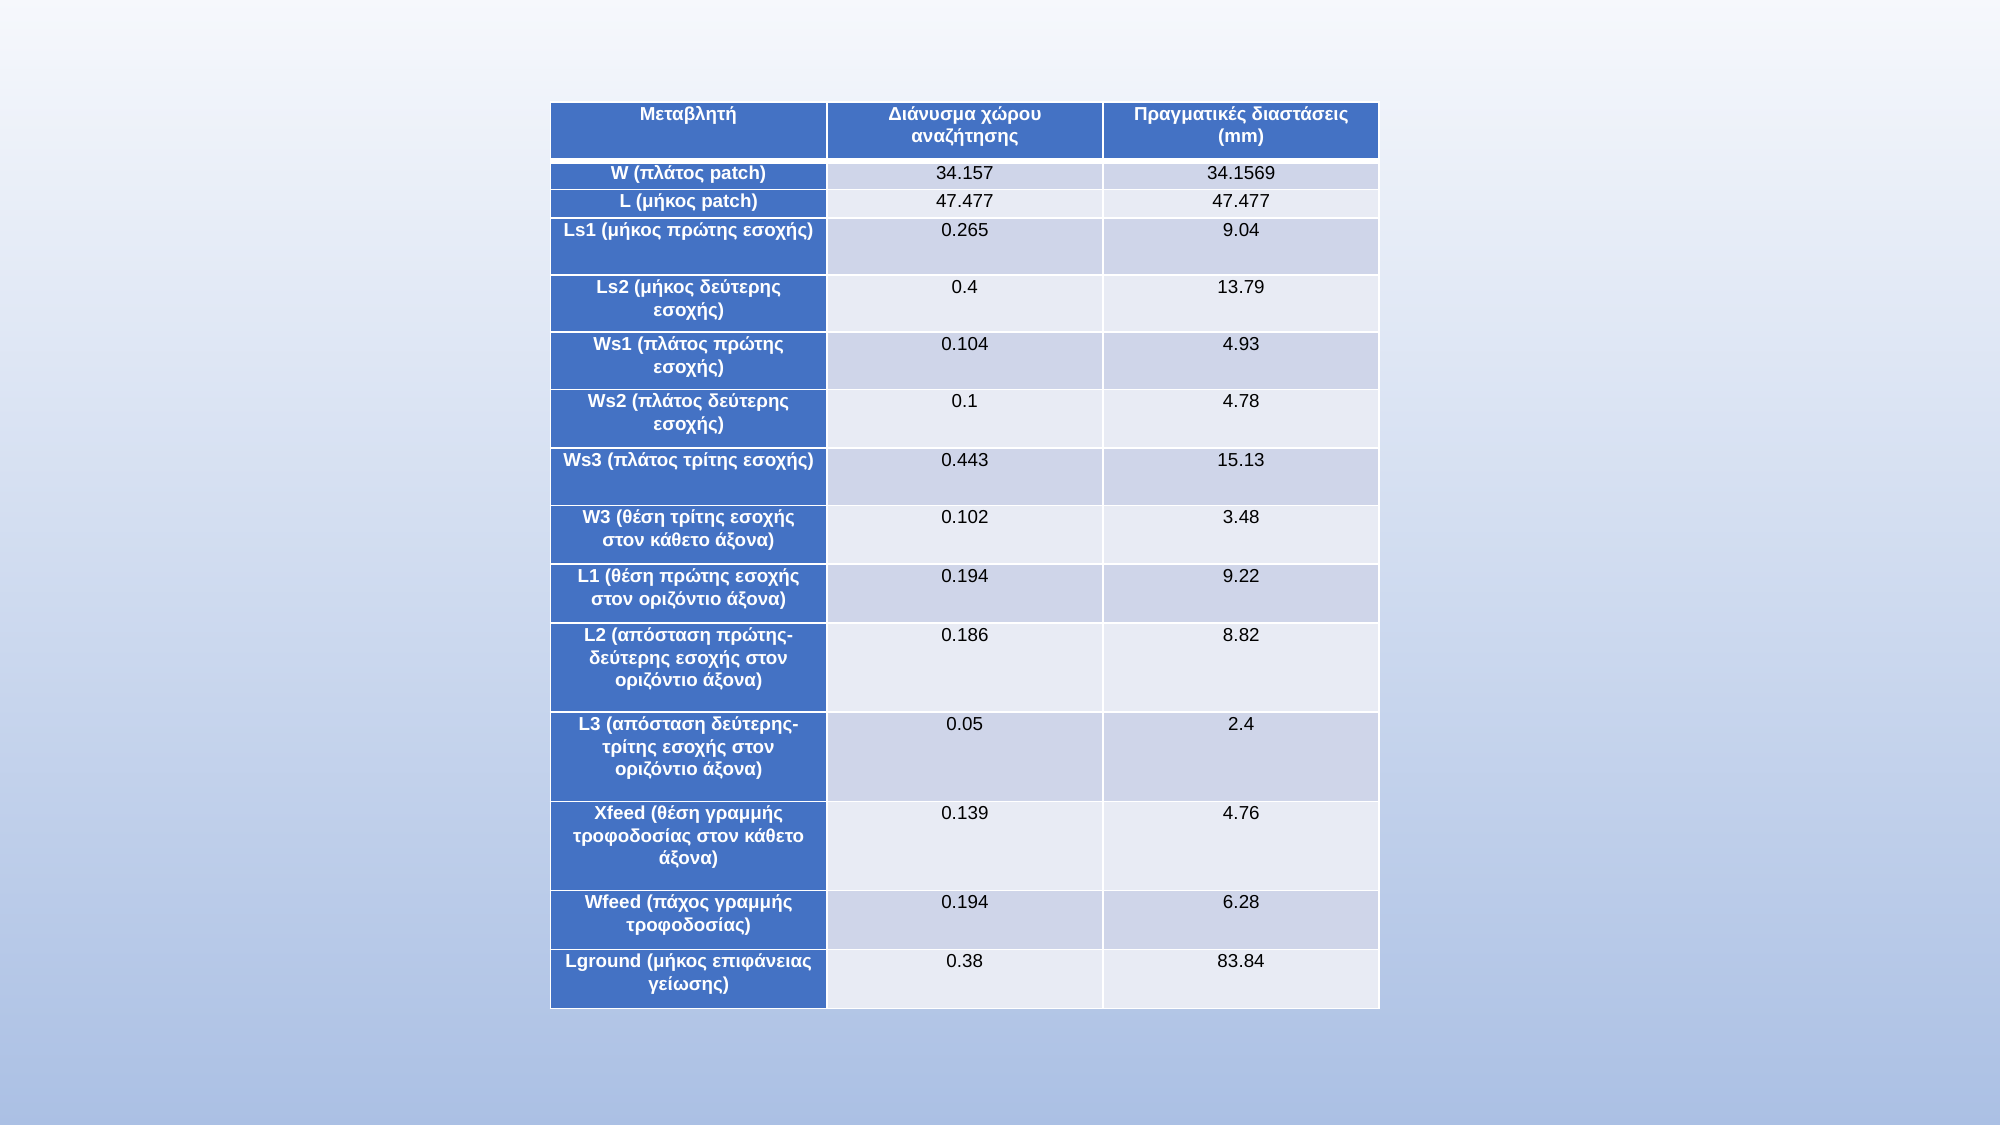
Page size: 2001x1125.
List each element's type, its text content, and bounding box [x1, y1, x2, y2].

table_cell 0.443 [828, 449, 1102, 505]
table_cell 8.82 [1104, 624, 1378, 711]
table_header Μεταβλητή [551, 103, 826, 158]
table_cell 0.139 [828, 802, 1102, 890]
table_cell 9.22 [1104, 565, 1378, 622]
table_cell 0.05 [828, 713, 1102, 801]
table_cell 0.265 [828, 219, 1102, 274]
table_cell 9.04 [1104, 219, 1378, 274]
table_cell Lground (μήκος επιφάνειας γείωσης) [551, 950, 826, 1008]
table_cell Wfeed (πάχος γραμμής τροφοδοσίας) [551, 891, 826, 949]
table_cell Ws3 (πλάτος τρίτης εσοχής) [551, 449, 826, 505]
table_cell 2.4 [1104, 713, 1378, 801]
table_cell Ls2 (μήκος δεύτερης εσοχής) [551, 276, 826, 331]
table_cell 0.104 [828, 333, 1102, 389]
table_cell L3 (απόσταση δεύτερης-τρίτης εσοχής στον οριζόντιο άξονα) [551, 713, 826, 801]
table_cell 34.1569 [1104, 164, 1378, 189]
table_cell 6.28 [1104, 891, 1378, 949]
table_cell Ws1 (πλάτος πρώτης εσοχής) [551, 333, 826, 389]
table_cell 13.79 [1104, 276, 1378, 331]
table_cell 0.4 [828, 276, 1102, 331]
table_cell L1 (θέση πρώτης εσοχής στον οριζόντιο άξονα) [551, 565, 826, 622]
table_cell 0.194 [828, 891, 1102, 949]
table_cell 4.76 [1104, 802, 1378, 890]
table_cell W3 (θέση τρίτης εσοχής στον κάθετο άξονα) [551, 506, 826, 563]
table_cell 0.194 [828, 565, 1102, 622]
table_cell 0.38 [828, 950, 1102, 1008]
table_cell 4.93 [1104, 333, 1378, 389]
table_cell 47.477 [828, 190, 1102, 217]
table_header Διάνυσμα χώρου αναζήτησης [828, 103, 1102, 158]
table_cell L2 (απόσταση πρώτης-δεύτερης εσοχής στον οριζόντιο άξονα) [551, 624, 826, 711]
table_cell Ws2 (πλάτος δεύτερης εσοχής) [551, 390, 826, 447]
table_cell 0.102 [828, 506, 1102, 563]
table_cell Xfeed (θέση γραμμής τροφοδοσίας στον κάθετο άξονα) [551, 802, 826, 890]
table_cell 83.84 [1104, 950, 1378, 1008]
table_cell L (μήκος patch) [551, 190, 826, 217]
table_cell 0.1 [828, 390, 1102, 447]
table_cell W (πλάτος patch) [551, 164, 826, 189]
table_cell 15.13 [1104, 449, 1378, 505]
table_cell 47.477 [1104, 190, 1378, 217]
table_header Πραγματικές διαστάσεις (mm) [1104, 103, 1378, 158]
table_cell 0.186 [828, 624, 1102, 711]
table_cell 4.78 [1104, 390, 1378, 447]
table_cell Ls1 (μήκος πρώτης εσοχής) [551, 219, 826, 274]
table_cell 34.157 [828, 164, 1102, 189]
table_cell 3.48 [1104, 506, 1378, 563]
